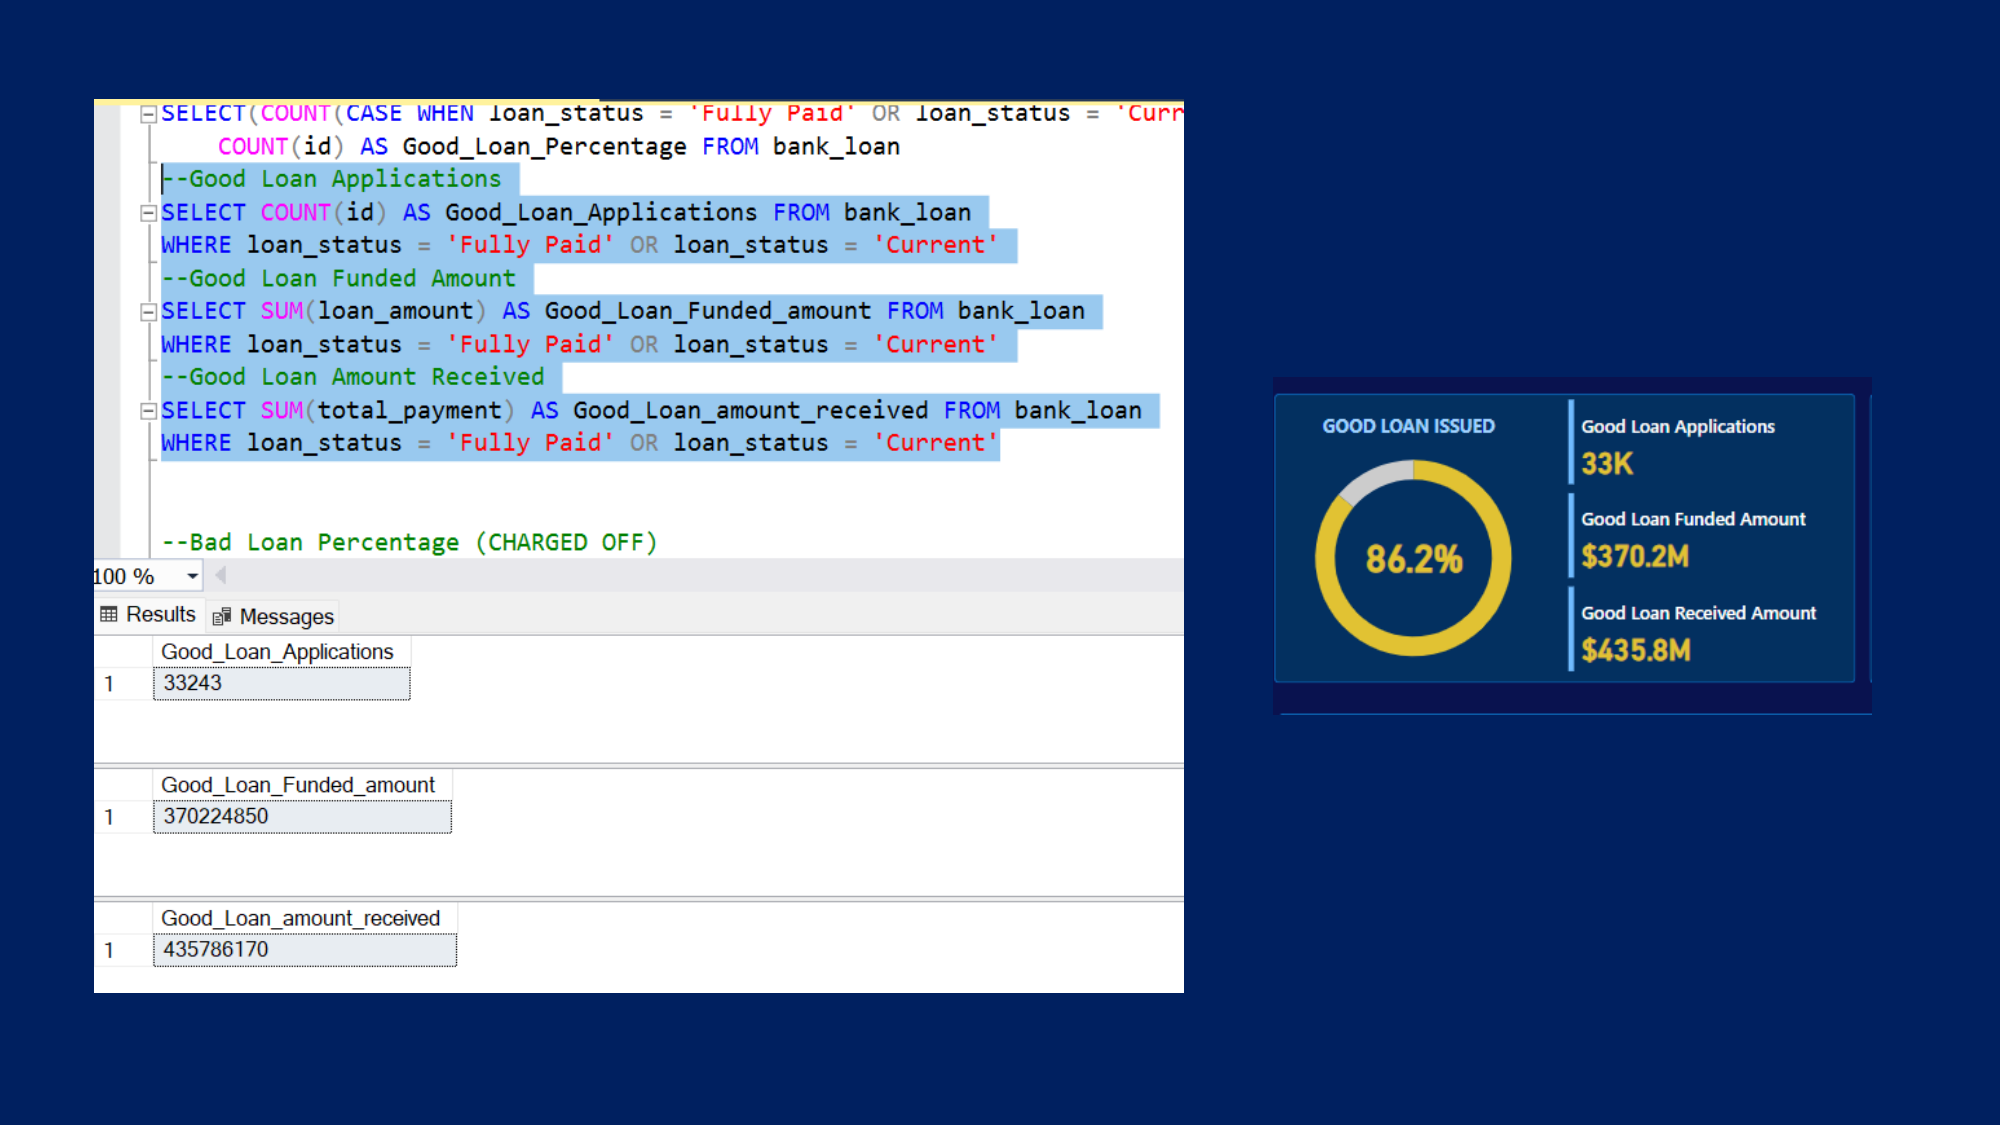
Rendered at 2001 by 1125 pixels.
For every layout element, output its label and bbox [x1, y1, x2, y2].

picture [1273, 377, 1872, 716]
picture [93, 99, 1184, 993]
